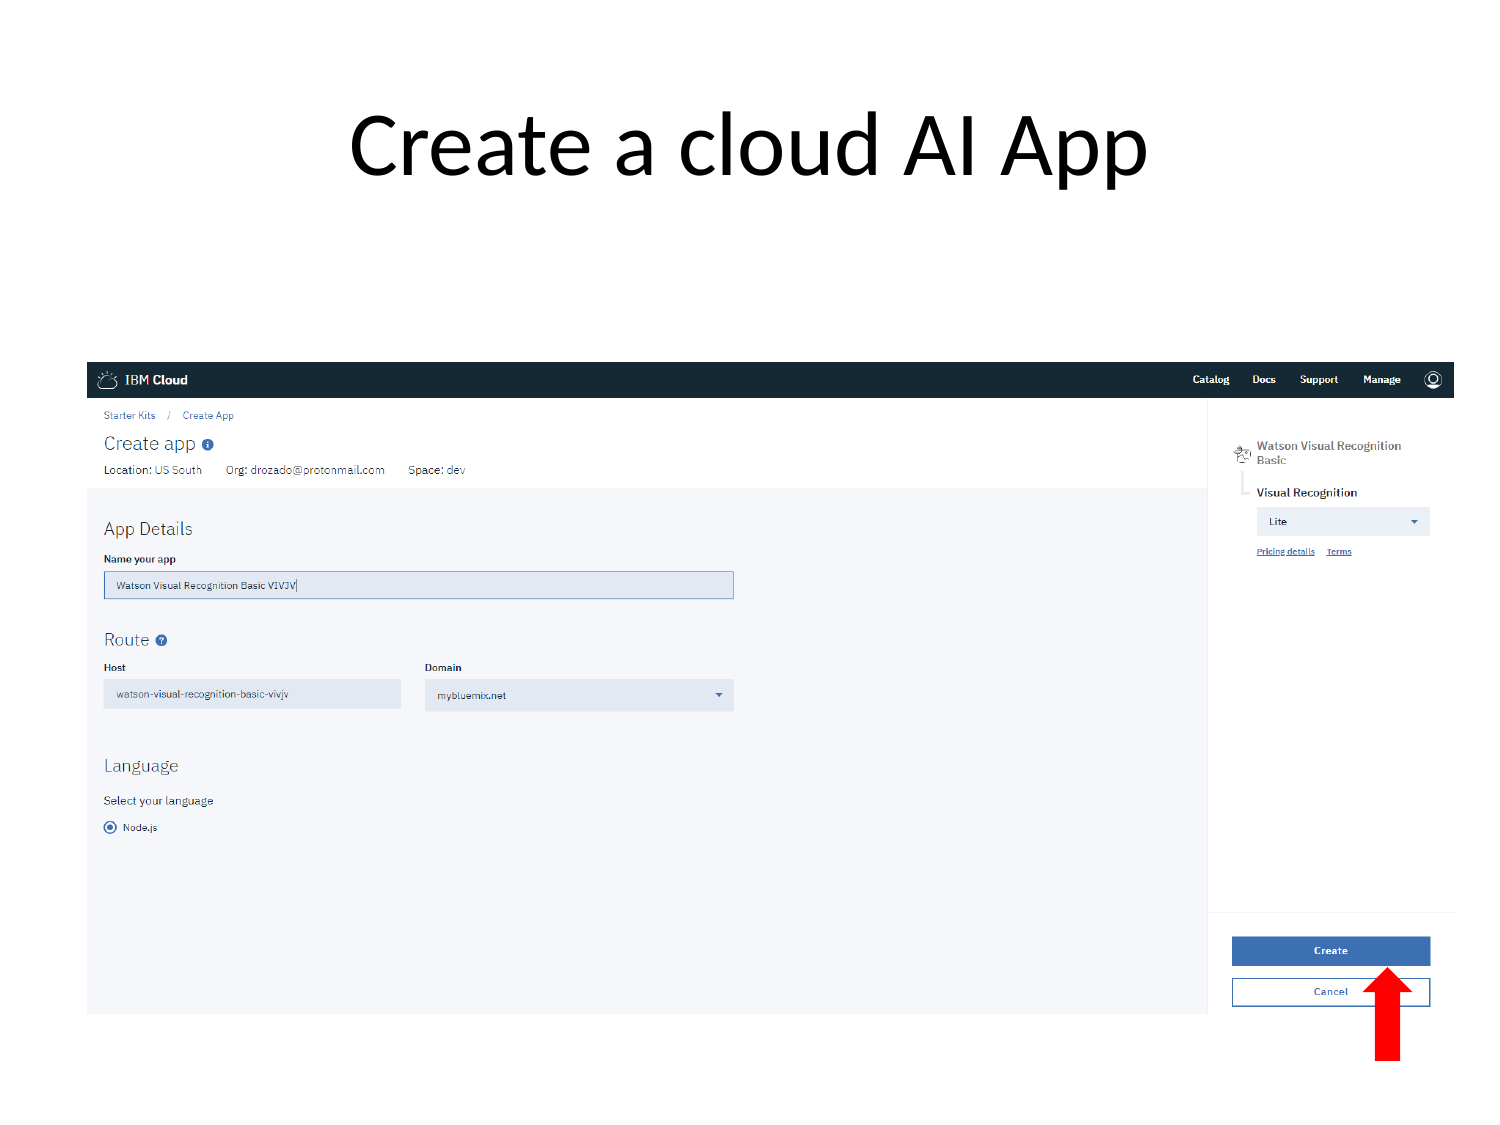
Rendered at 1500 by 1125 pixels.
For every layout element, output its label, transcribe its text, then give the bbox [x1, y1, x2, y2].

picture [87, 362, 1458, 1015]
title Create a cloud AI App [75, 45, 1425, 233]
text_box [1372, 1024, 1403, 1064]
